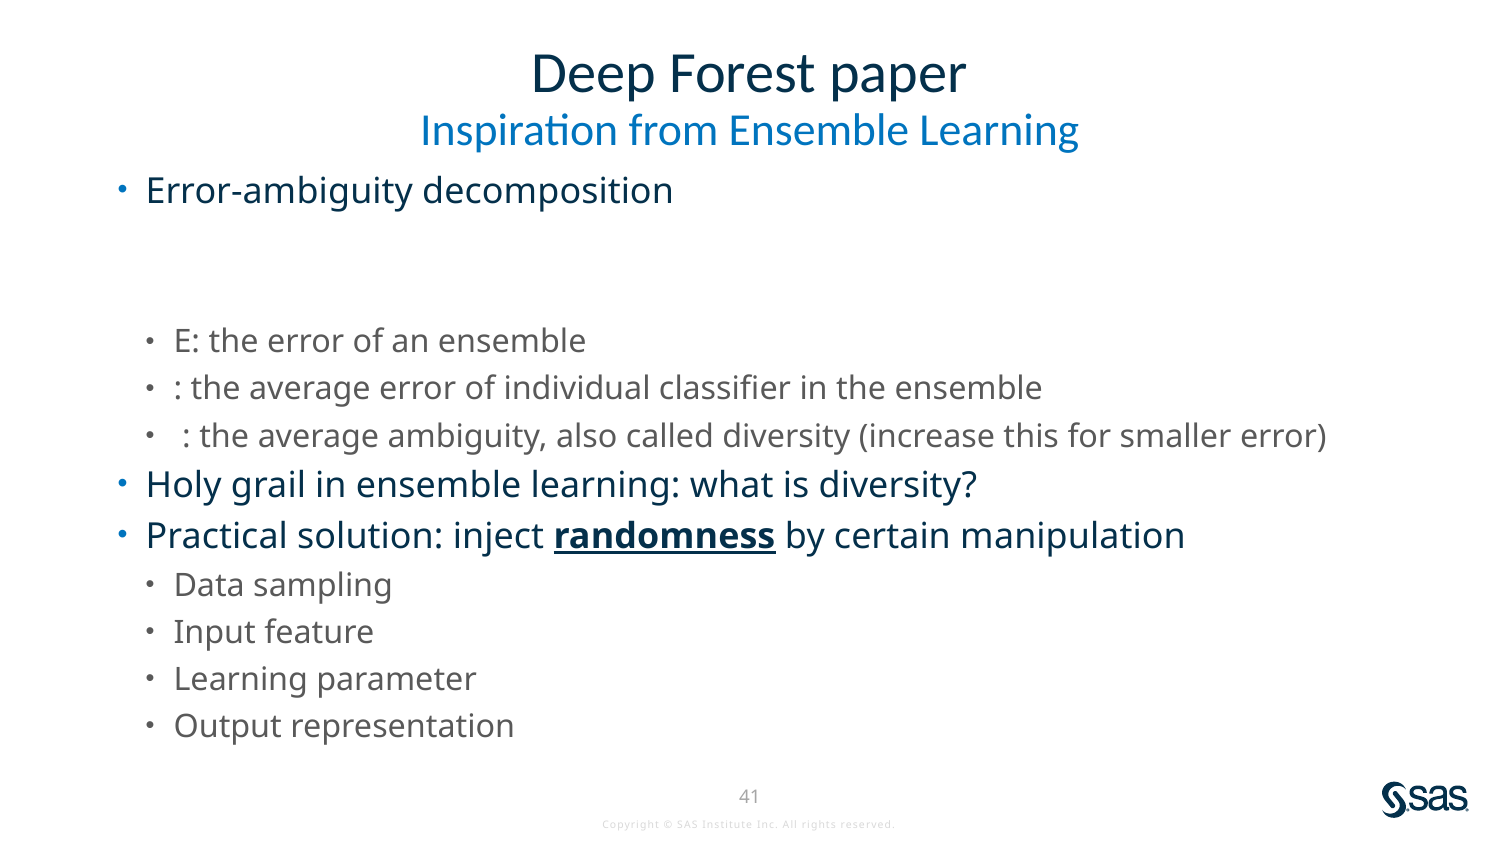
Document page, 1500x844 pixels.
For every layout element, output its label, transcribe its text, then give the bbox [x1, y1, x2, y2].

slide_number 41 [675, 780, 825, 818]
title Deep Forest paper [102, 31, 1398, 105]
list Inspiration from Ensemble Learning [102, 105, 1398, 150]
